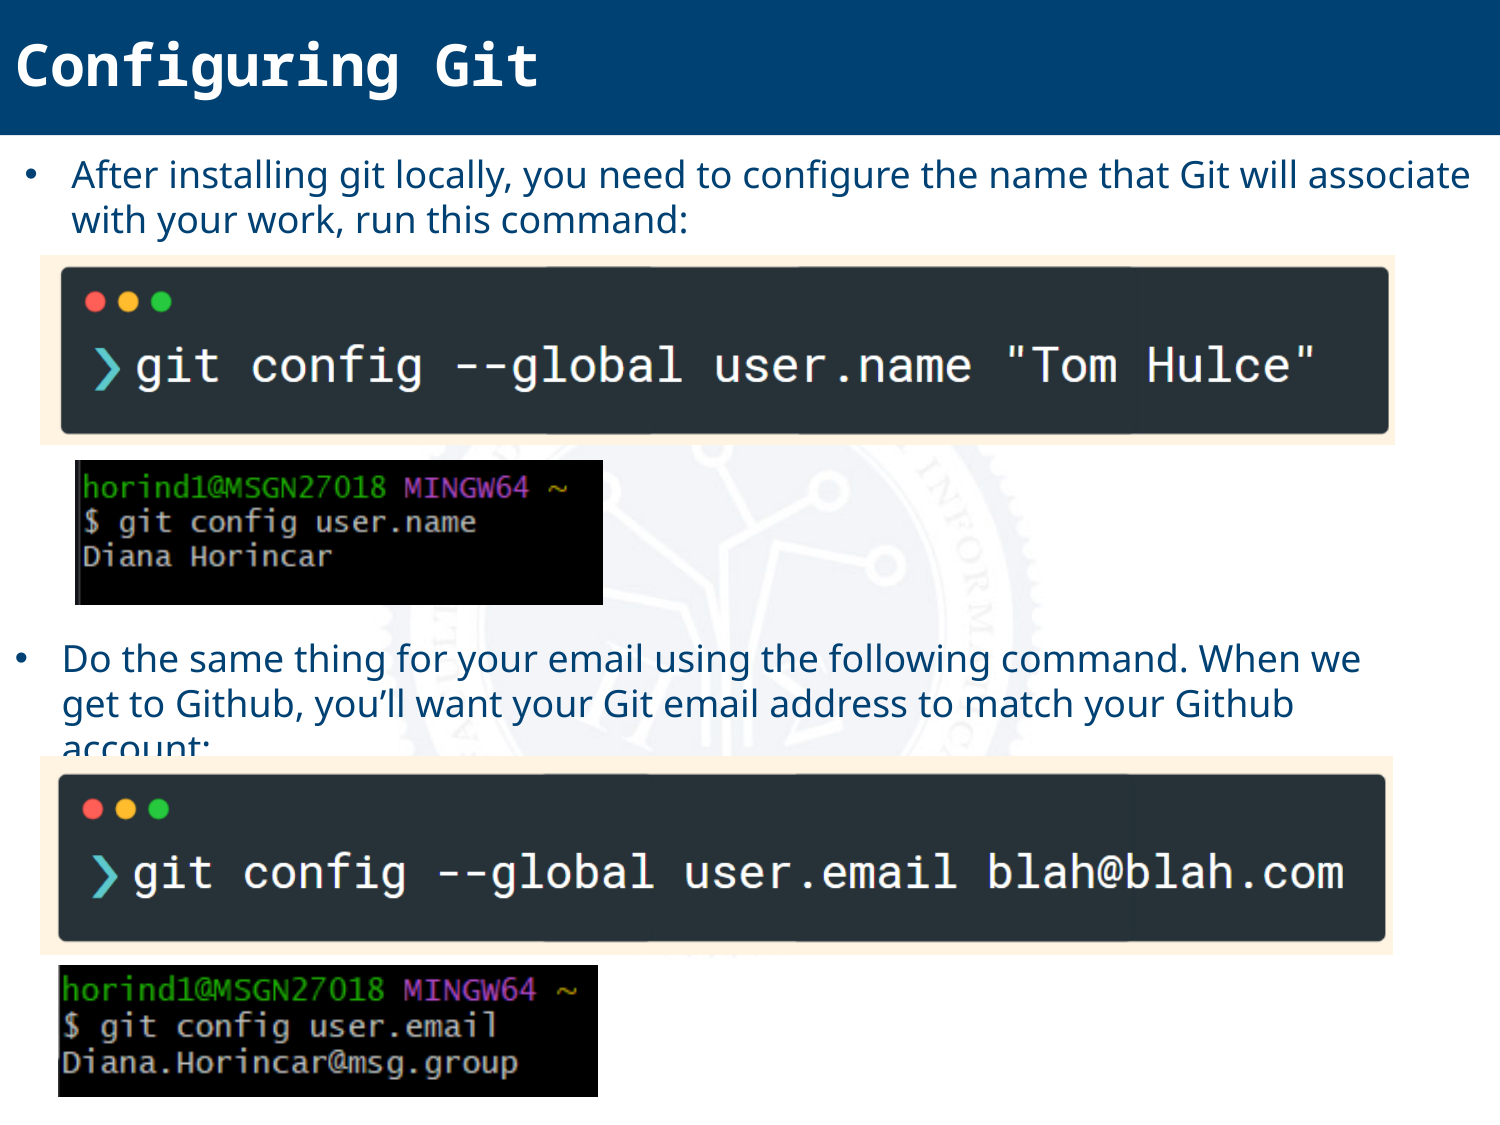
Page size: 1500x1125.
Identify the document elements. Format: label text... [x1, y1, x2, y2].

text_box Configuring Git [0, 0, 1500, 136]
picture [0, 136, 1500, 1125]
text_box Do the same thing for your email using the following command. When we get to Github, you’ll want your Git email address to match your Github account; [0, 627, 1378, 778]
text_box After installing git locally, you need to configure the name that Git will associate with your work, run this command: [9, 144, 1495, 249]
